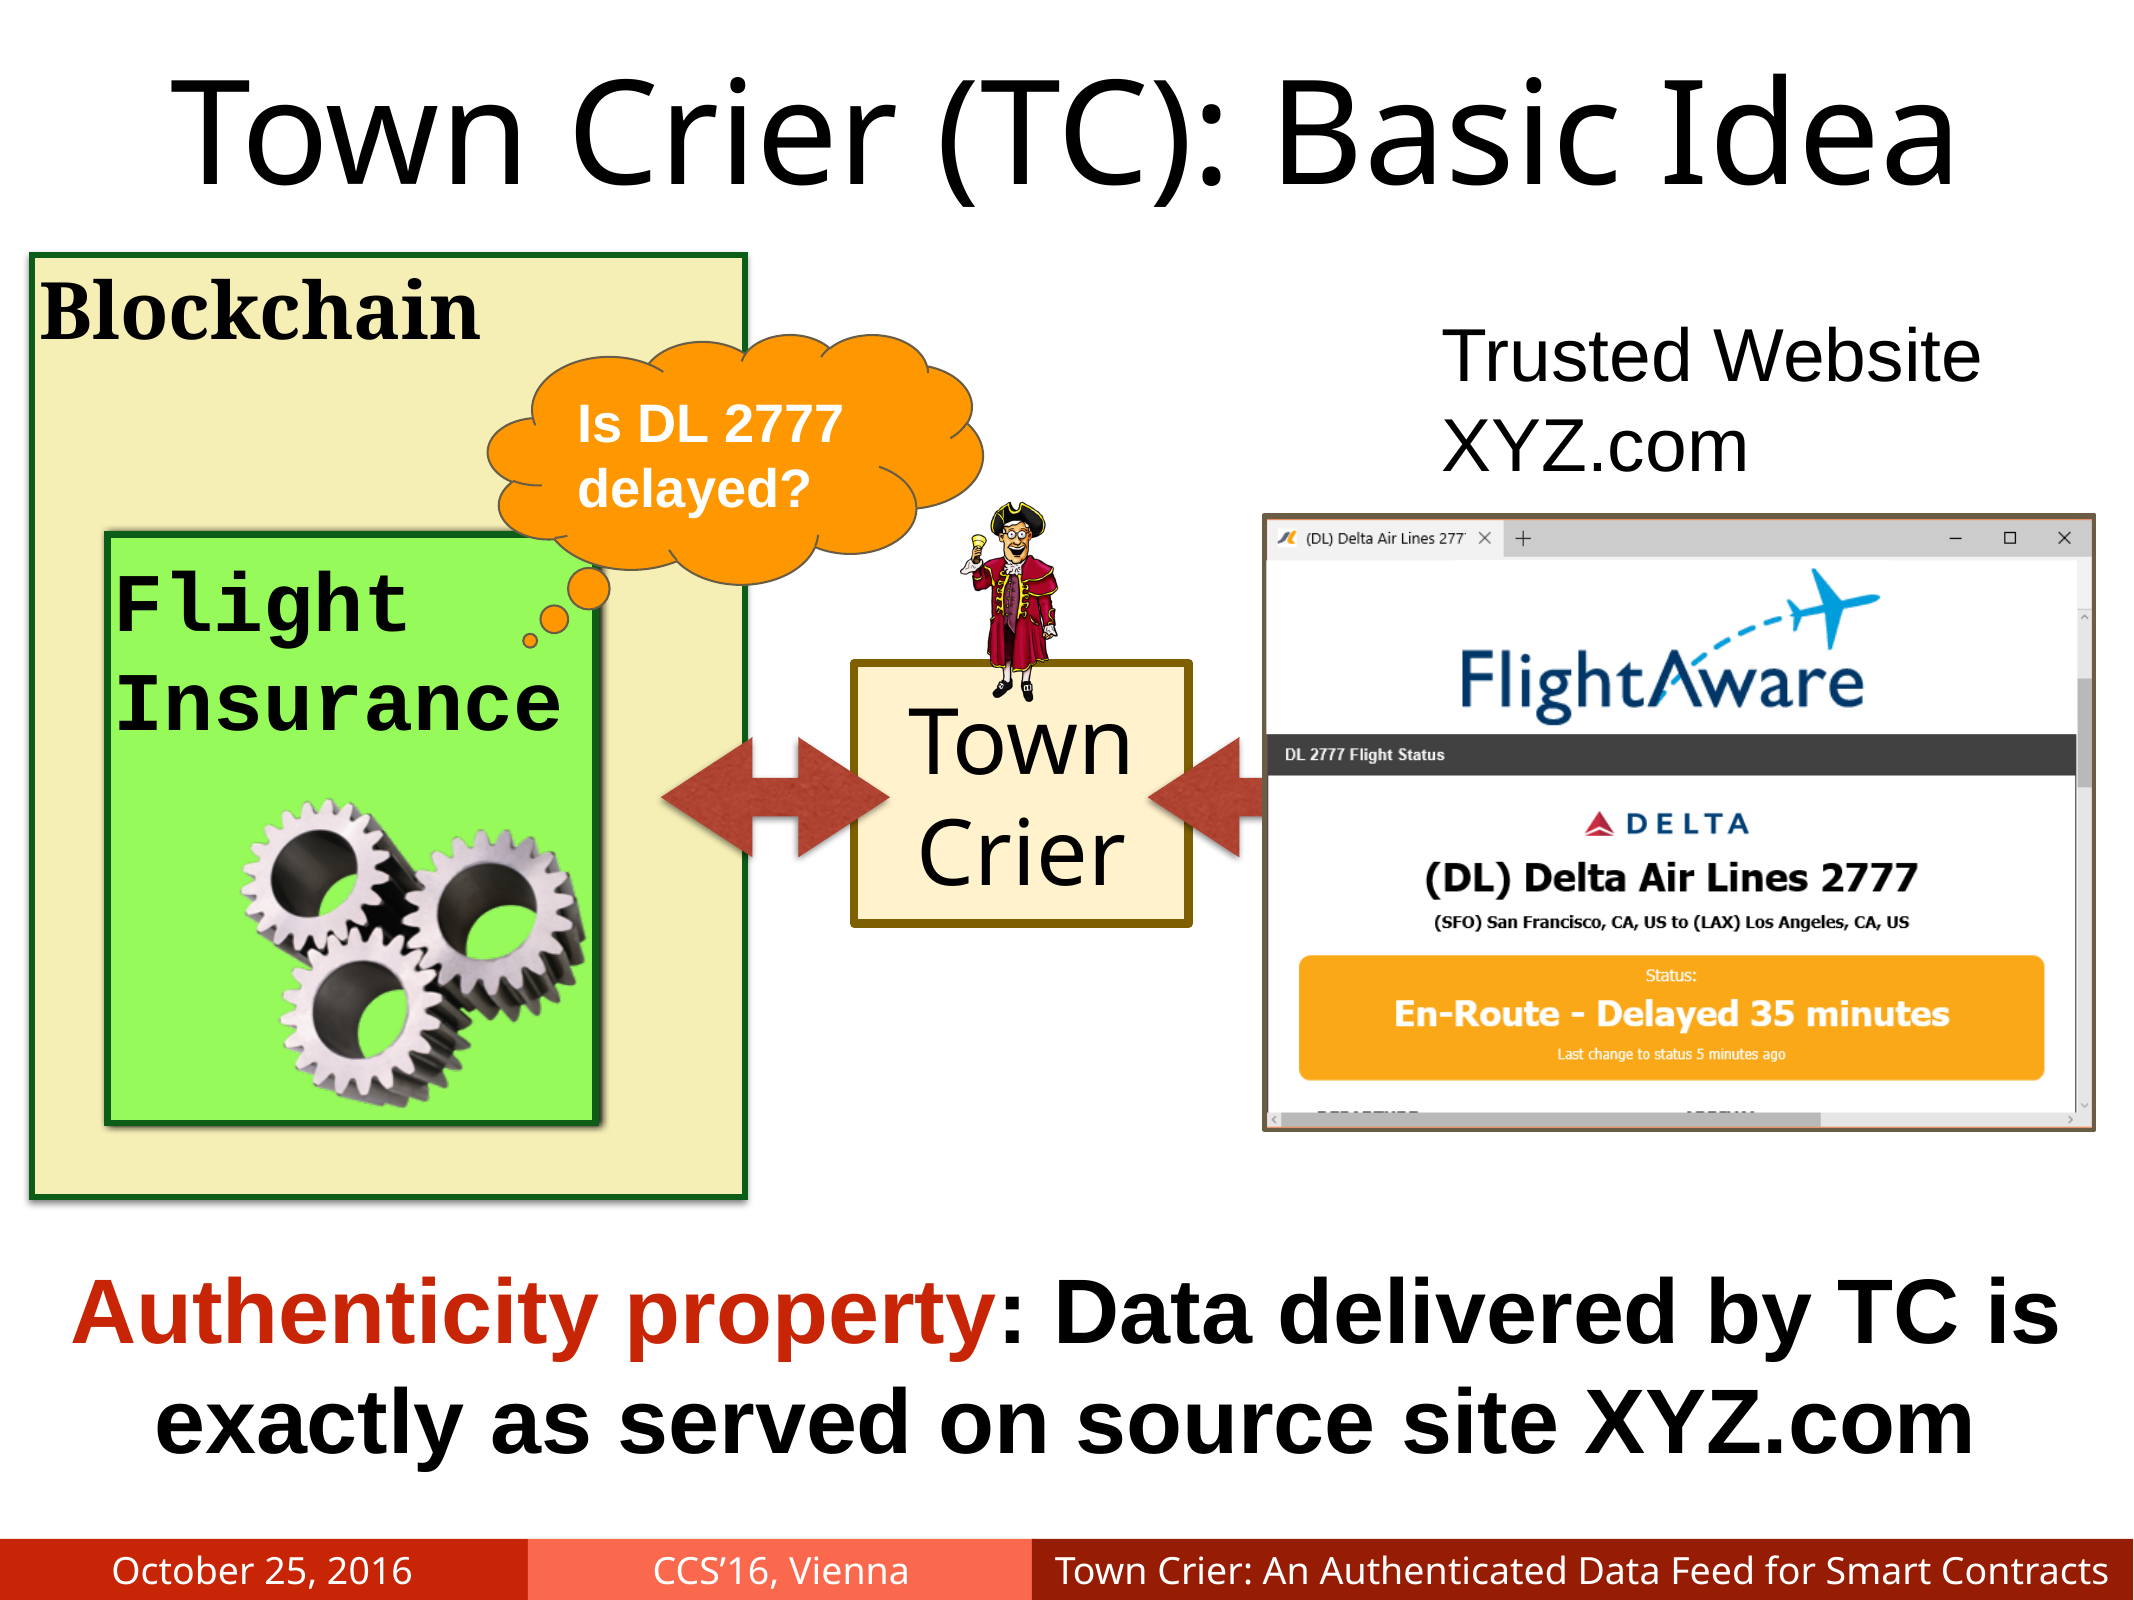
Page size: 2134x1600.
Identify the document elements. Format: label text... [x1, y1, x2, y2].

text_box Authenticity property: Data delivered by TC is exactly as served on source site XYZ.com [60, 1225, 2074, 1499]
title Town Crier (TC): Basic Idea [155, 27, 1978, 225]
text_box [660, 497, 1377, 927]
text_box [31, 368, 746, 1198]
text_box Trusted Website XYZ.com [1420, 285, 2046, 508]
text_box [1266, 519, 2093, 1128]
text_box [104, 523, 599, 1124]
text_box Blockchain [12, 247, 509, 368]
text_box [509, 254, 746, 312]
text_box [487, 319, 984, 648]
